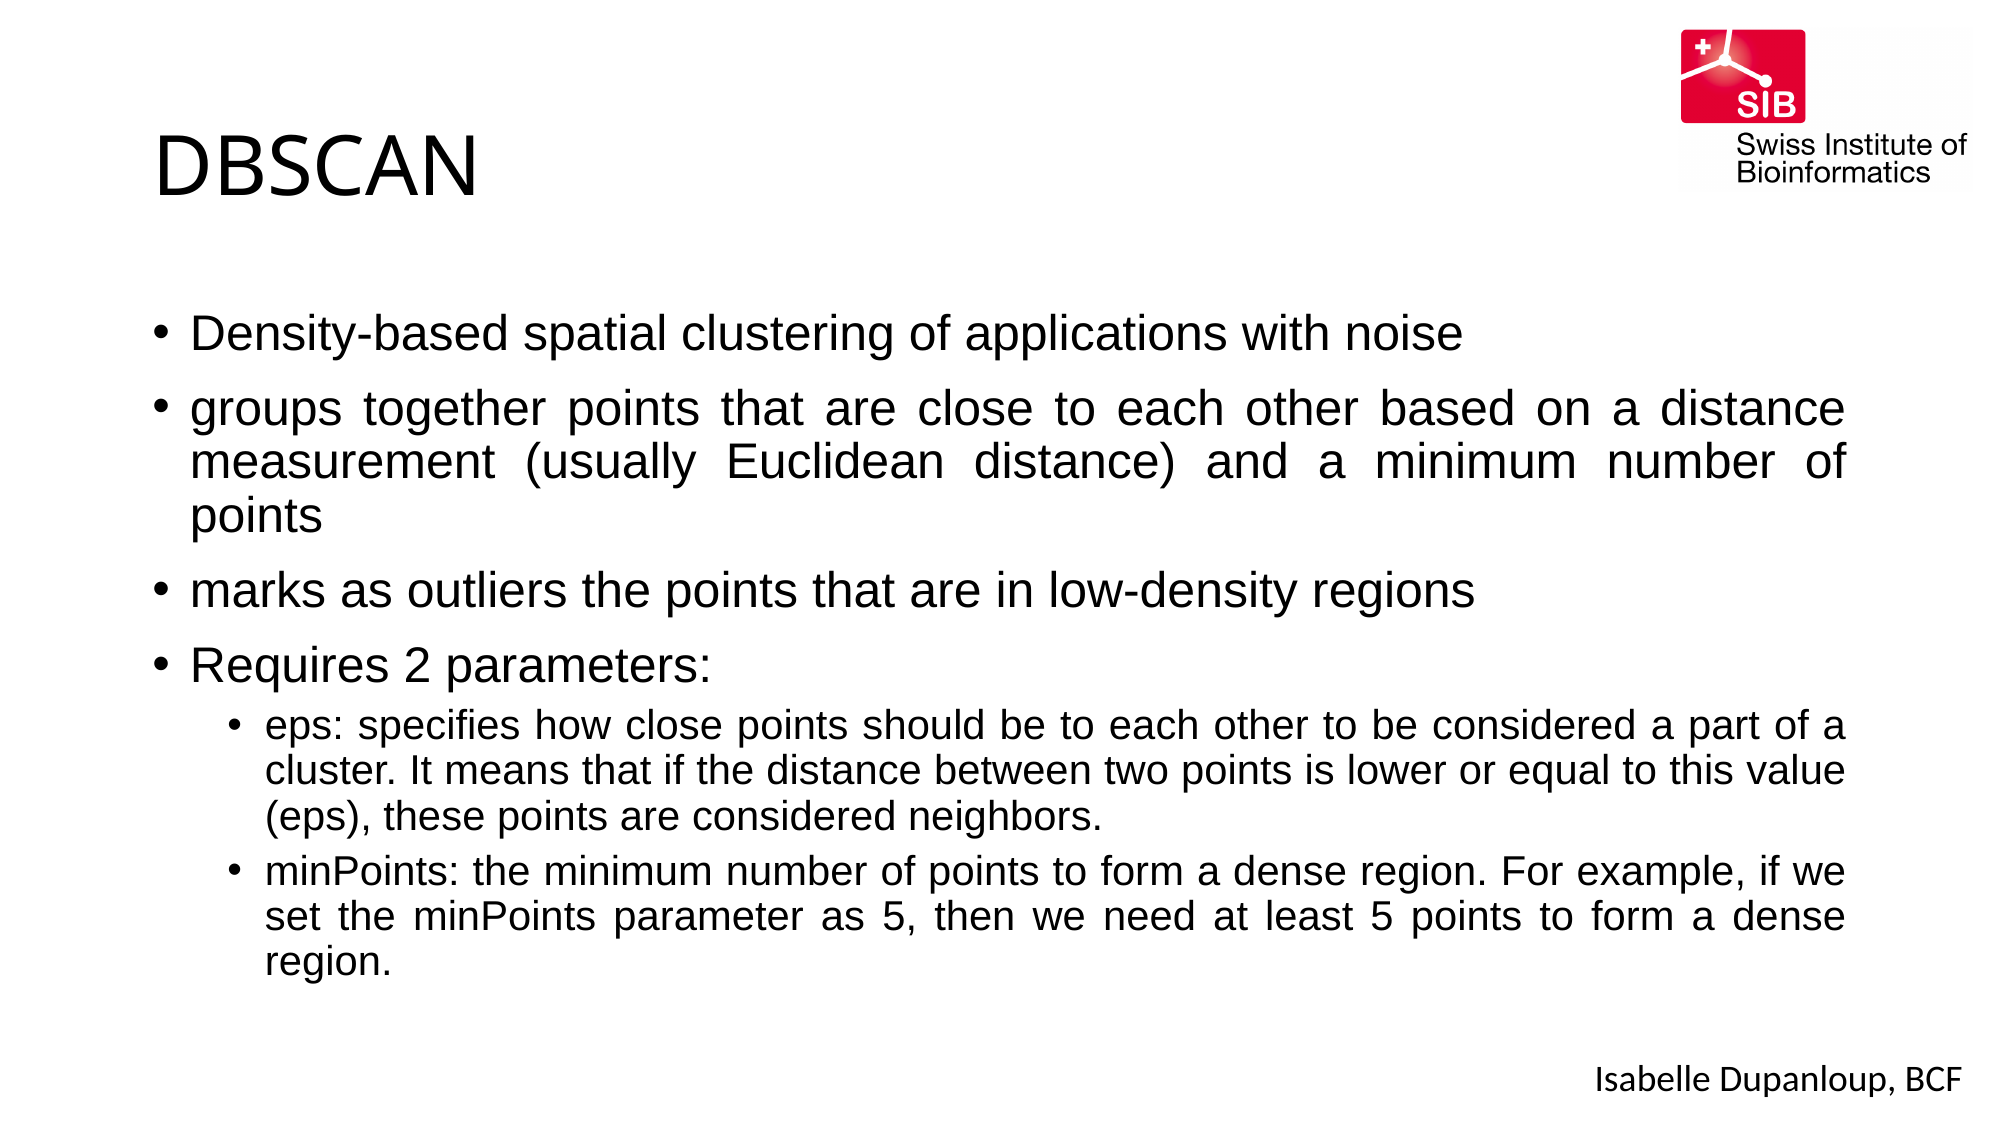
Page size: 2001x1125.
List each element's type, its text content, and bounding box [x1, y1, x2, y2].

list Density-based spatial clustering of applications with noise groups together points that are close to each other based on a distance measurement (usually Euclidean distance) and a minimum number of points marks as outliers the points that are in low-density regions Requires 2 parameters: eps: specifies how close points should be to each other to be considered a part of a cluster. It means that if the distance between two points is lower or equal to this value (eps), these points are considered neighbors. minPoints: the minimum number of points to form a dense region. For example, if we set the minPoints parameter as 5, then we need at least 5 points to form a dense region. [137, 299, 1863, 1014]
text_box DBSCAN [137, 59, 1863, 278]
text_box Isabelle Dupanloup, BCF [1557, 1046, 2000, 1107]
picture [1678, 27, 1973, 193]
